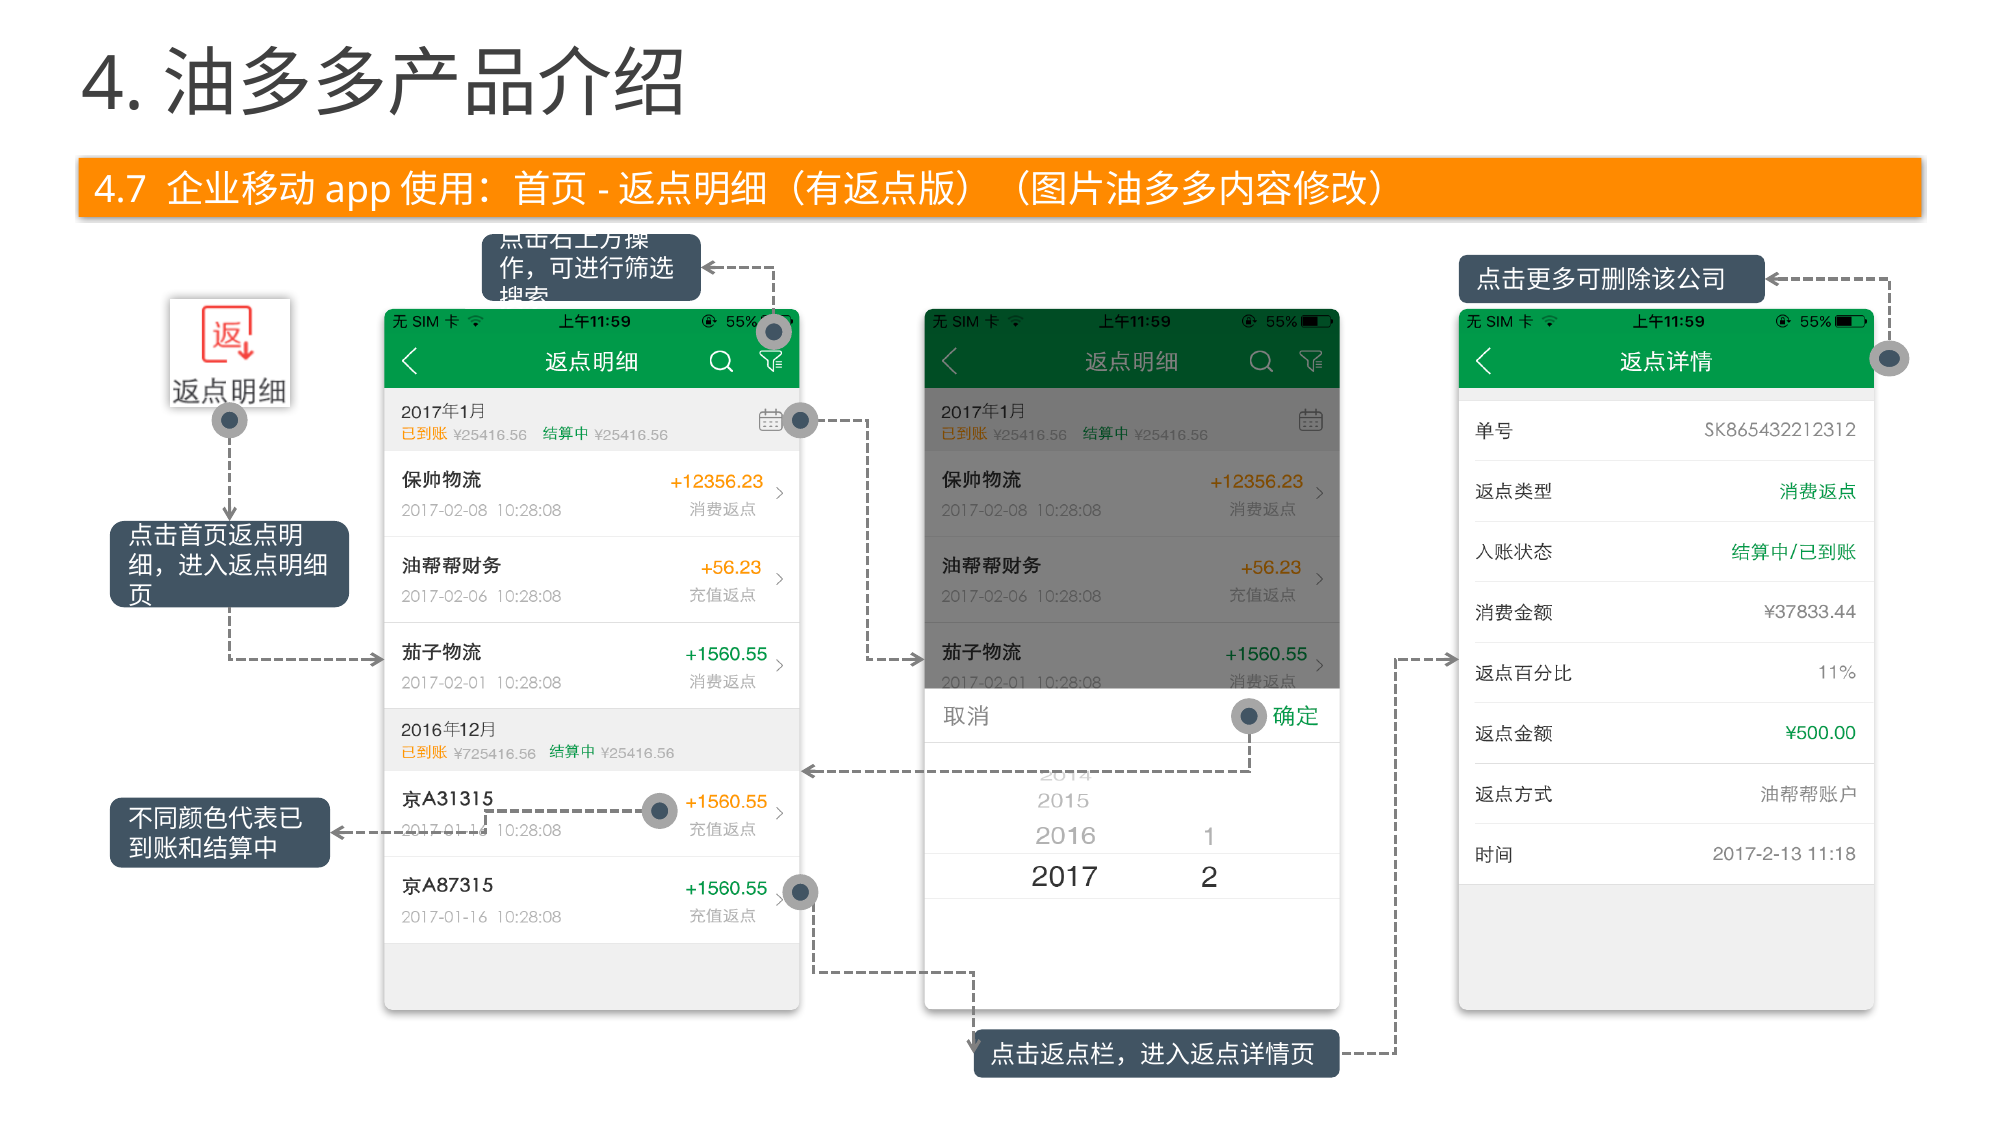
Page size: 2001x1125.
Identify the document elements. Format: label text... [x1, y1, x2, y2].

text_box [383, 307, 801, 1011]
text_box 4.7 企业移动app使用：首页-返点明细（有返点版）（图片油多多内容修改） [94, 164, 1849, 210]
text_box 4.油多多产品介绍 [81, 51, 1922, 124]
text_box [923, 307, 1341, 659]
text_box [78, 157, 1922, 218]
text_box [109, 406, 385, 660]
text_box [800, 702, 1263, 772]
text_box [109, 797, 673, 868]
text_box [1458, 254, 1905, 372]
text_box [787, 406, 925, 660]
picture [170, 299, 290, 406]
text_box [1457, 316, 1876, 1011]
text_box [787, 659, 1459, 1078]
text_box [481, 234, 788, 346]
